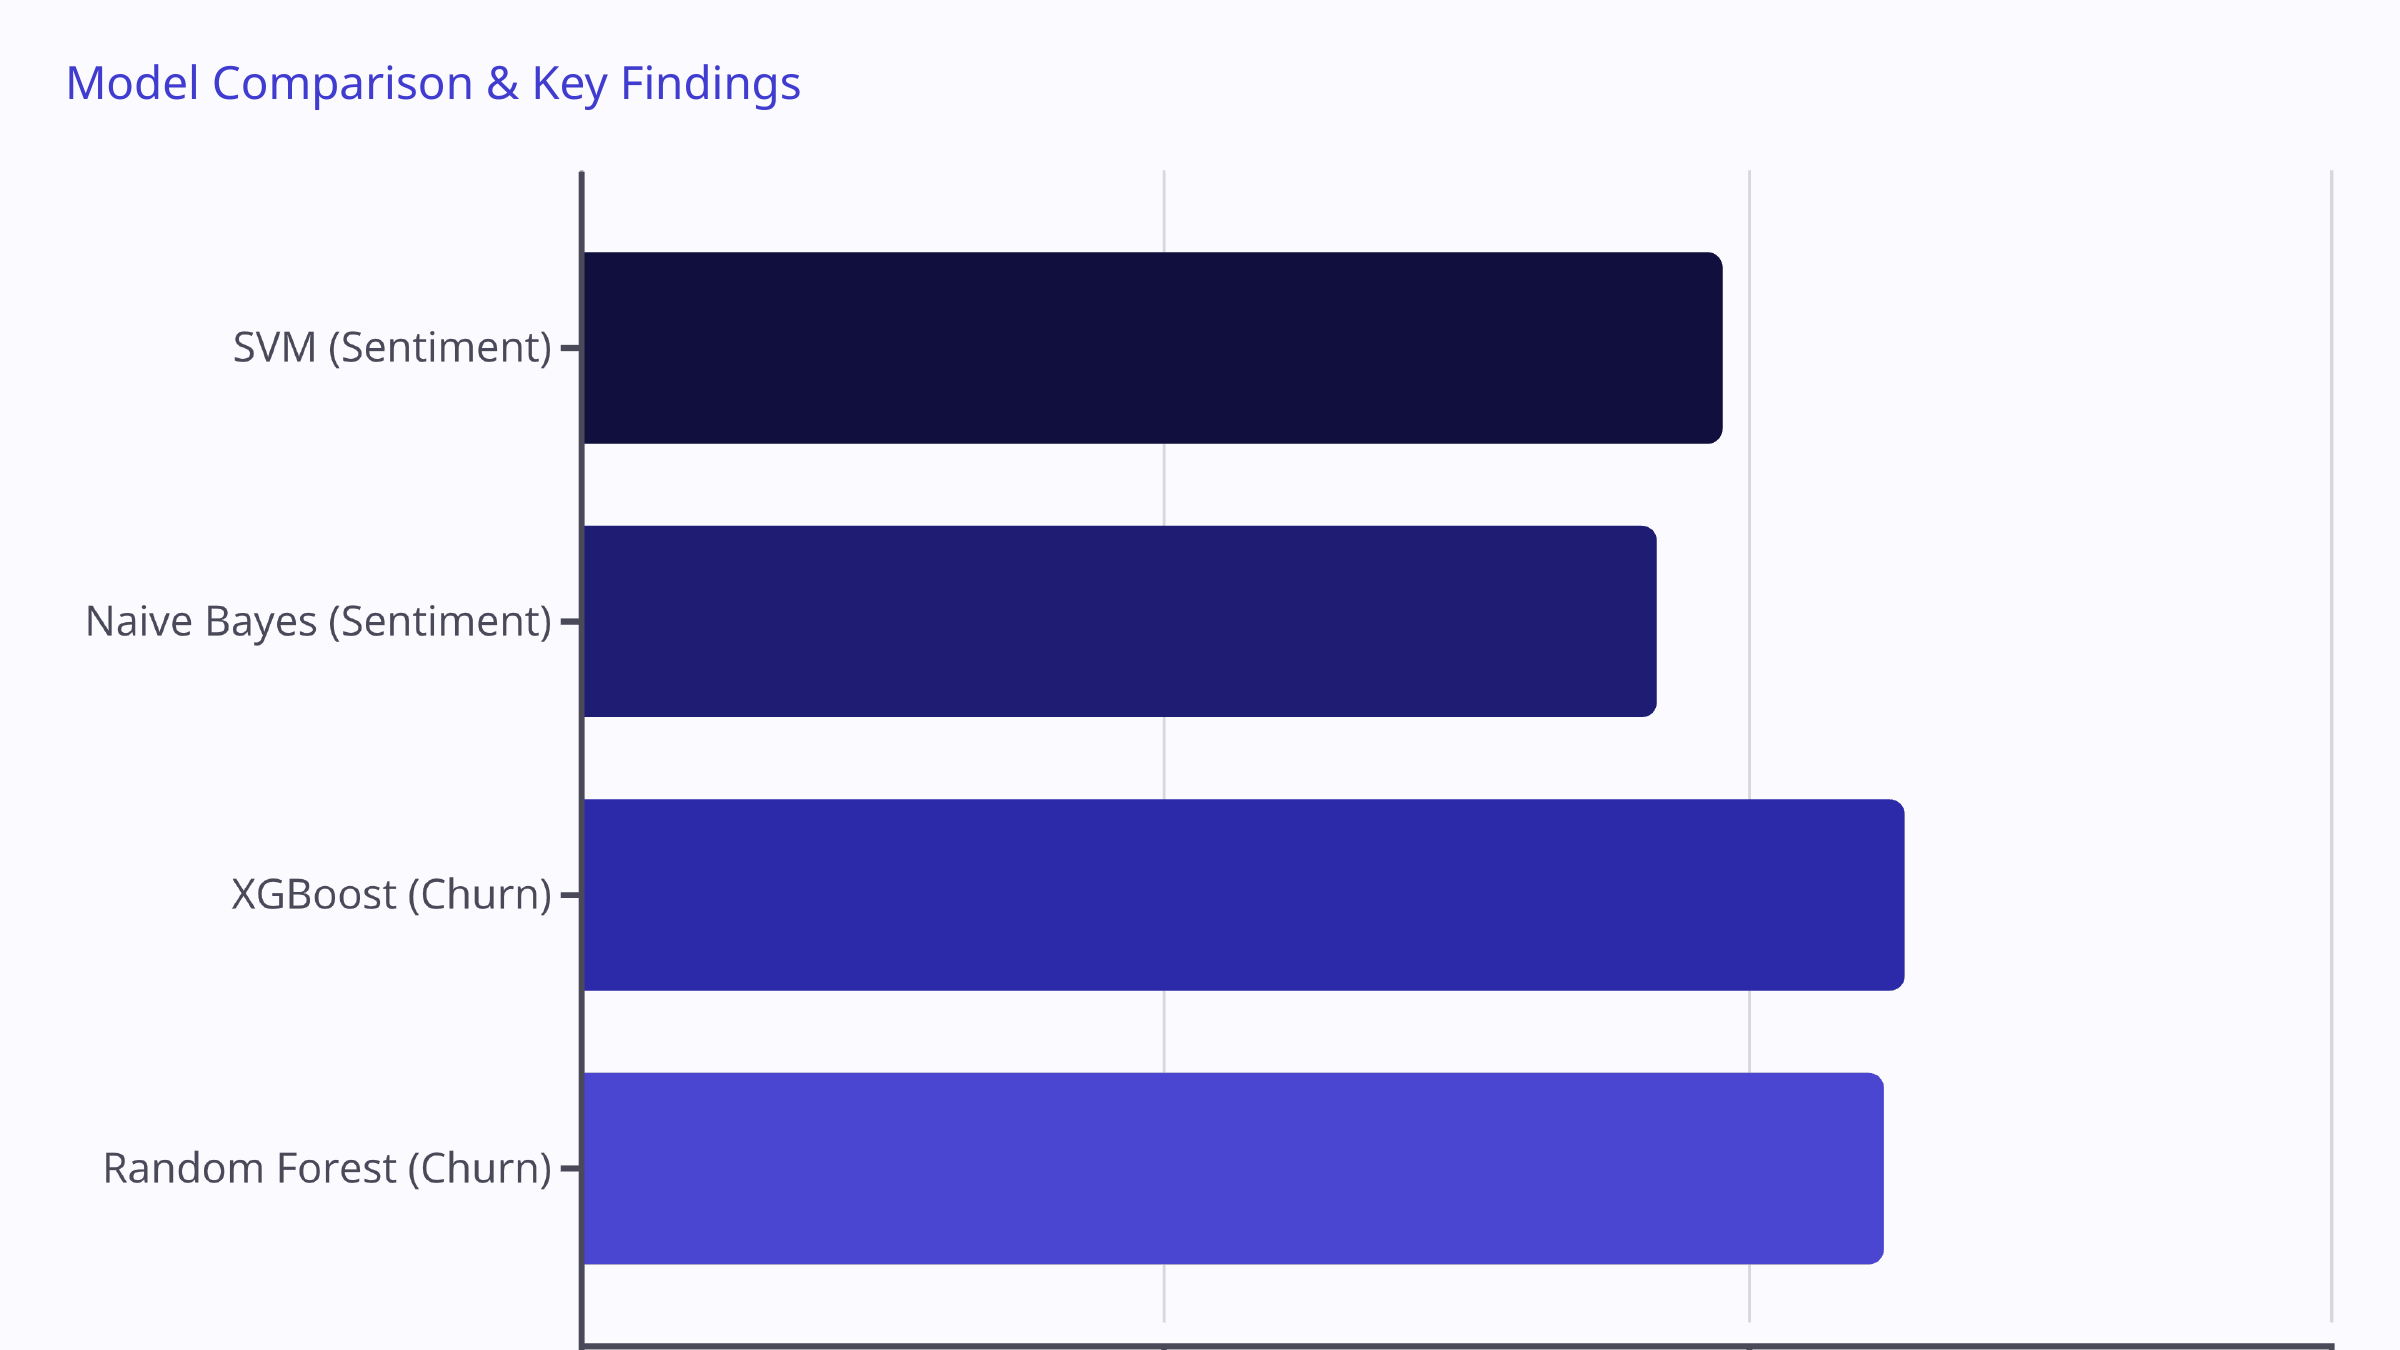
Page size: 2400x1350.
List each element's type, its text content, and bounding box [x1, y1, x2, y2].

picture [65, 146, 2335, 1350]
text_box Model Comparison & Key Findings [65, 51, 906, 110]
